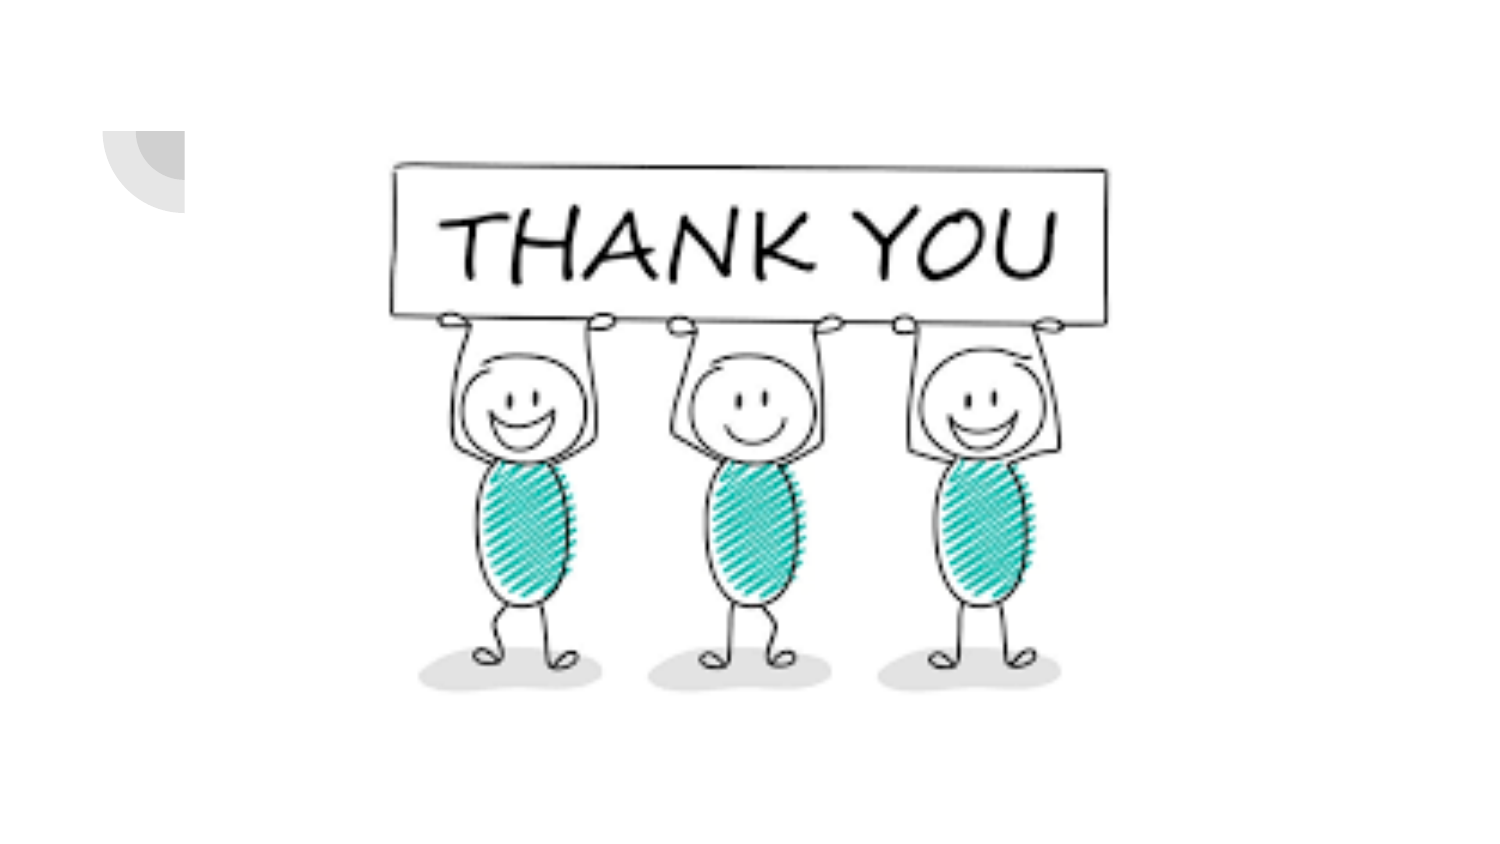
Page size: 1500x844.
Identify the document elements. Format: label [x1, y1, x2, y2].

picture [268, 84, 1232, 760]
